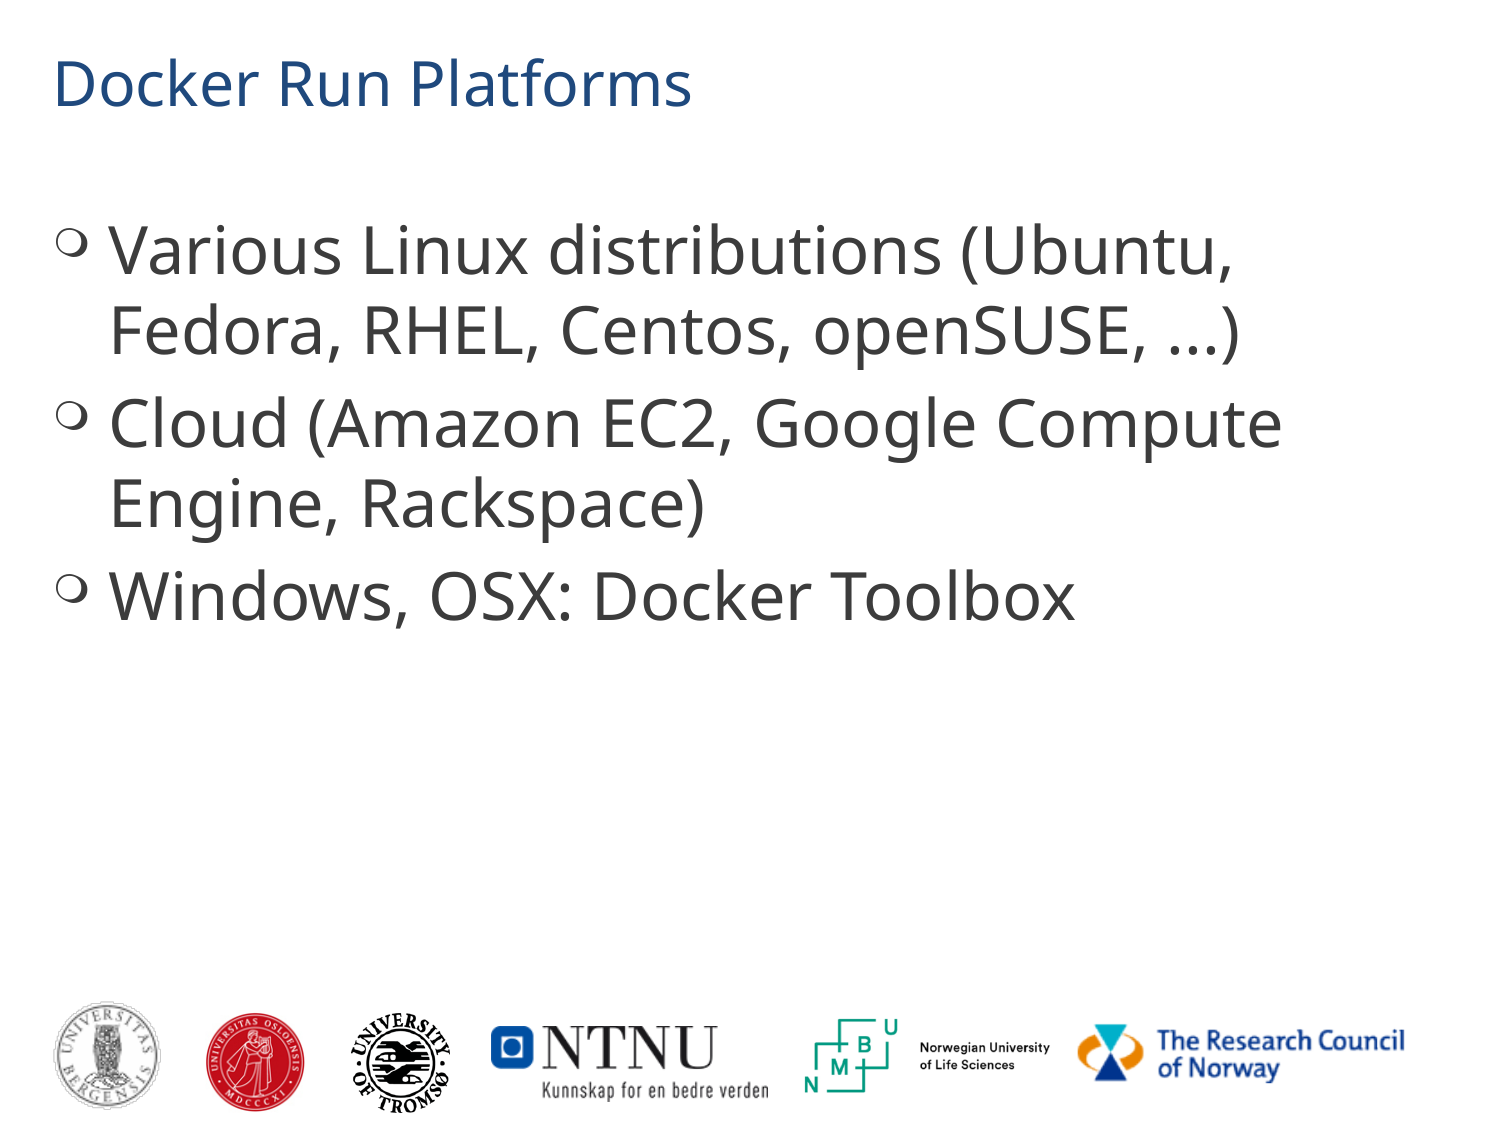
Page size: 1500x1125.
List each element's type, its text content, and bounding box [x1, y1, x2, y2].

picture [801, 1015, 1052, 1096]
picture [51, 999, 164, 1113]
title Docker Run Platforms [37, 12, 963, 150]
list Various Linux distributions (Ubuntu, Fedora, RHEL, Centos, openSUSE, ...) Cloud (Amazon EC2, Google Compute Engine, Rackspace) Windows, OSX: Docker Toolbox [37, 200, 1425, 950]
picture [1076, 1010, 1464, 1100]
picture [205, 1010, 306, 1113]
picture [491, 1026, 768, 1102]
picture [351, 1013, 450, 1113]
